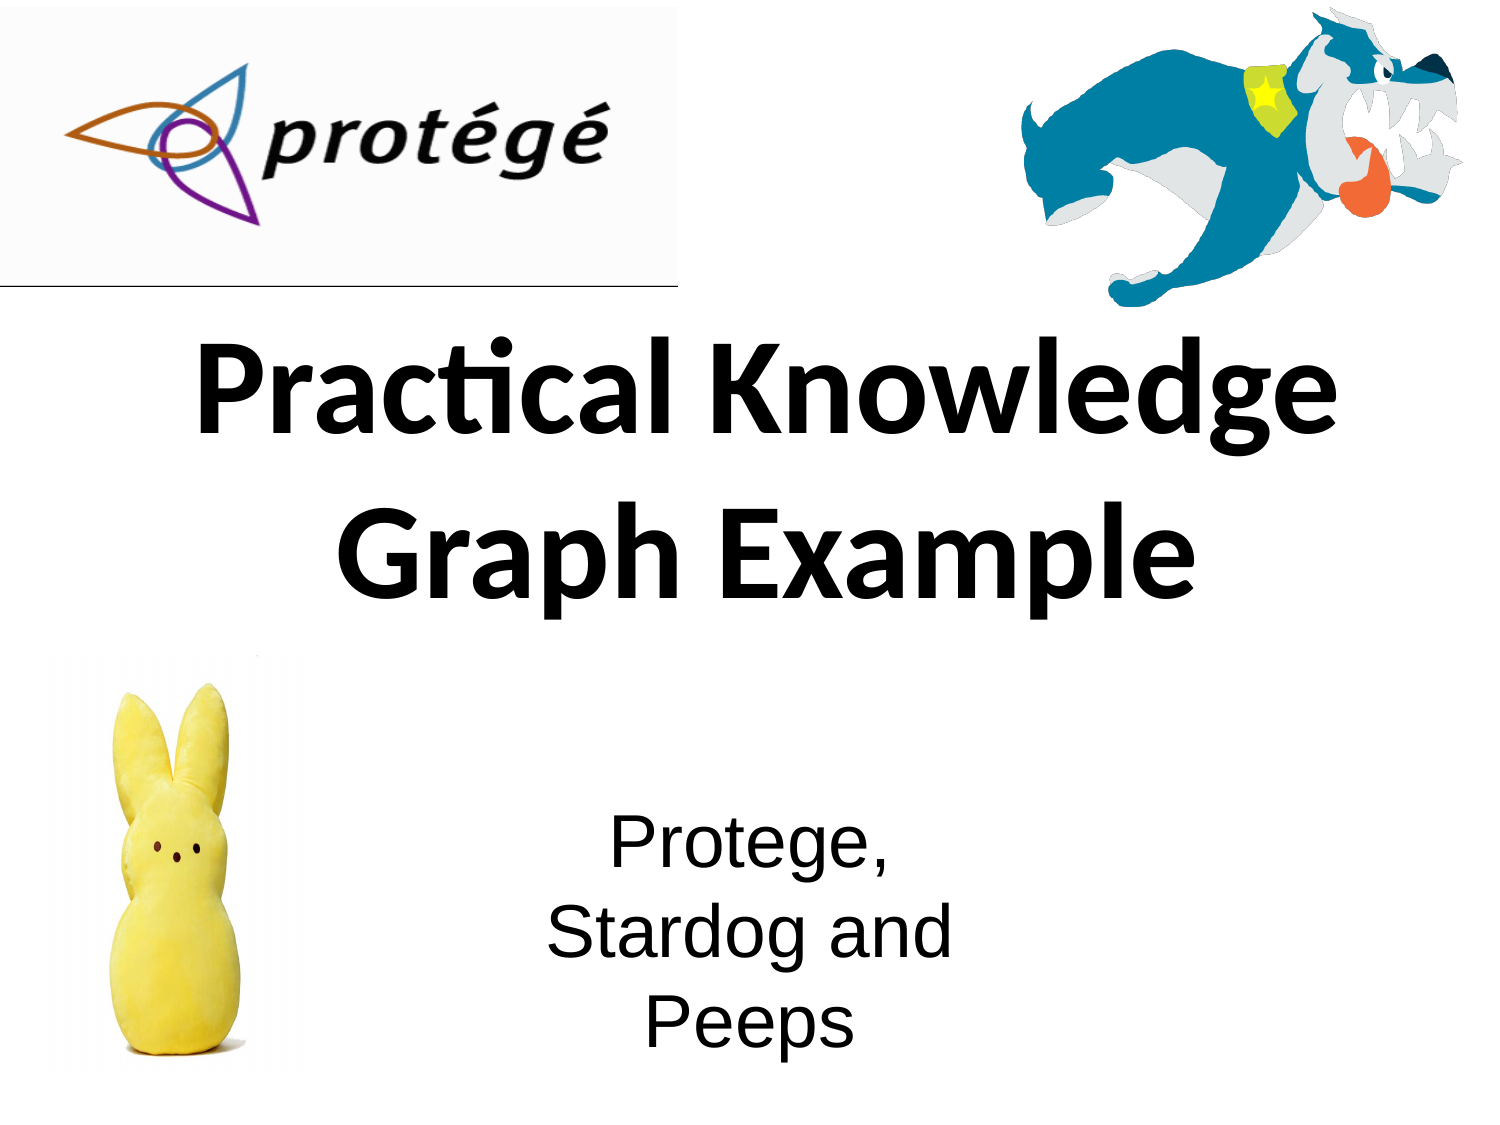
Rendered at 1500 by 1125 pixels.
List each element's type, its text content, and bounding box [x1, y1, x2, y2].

text_box Protege, Stardog and Peeps [530, 784, 970, 1070]
picture [1021, 6, 1476, 307]
title Practical Knowledge Graph Example [74, 100, 1461, 822]
picture [39, 655, 314, 1077]
picture [1021, 136, 1226, 307]
picture [0, 6, 678, 288]
